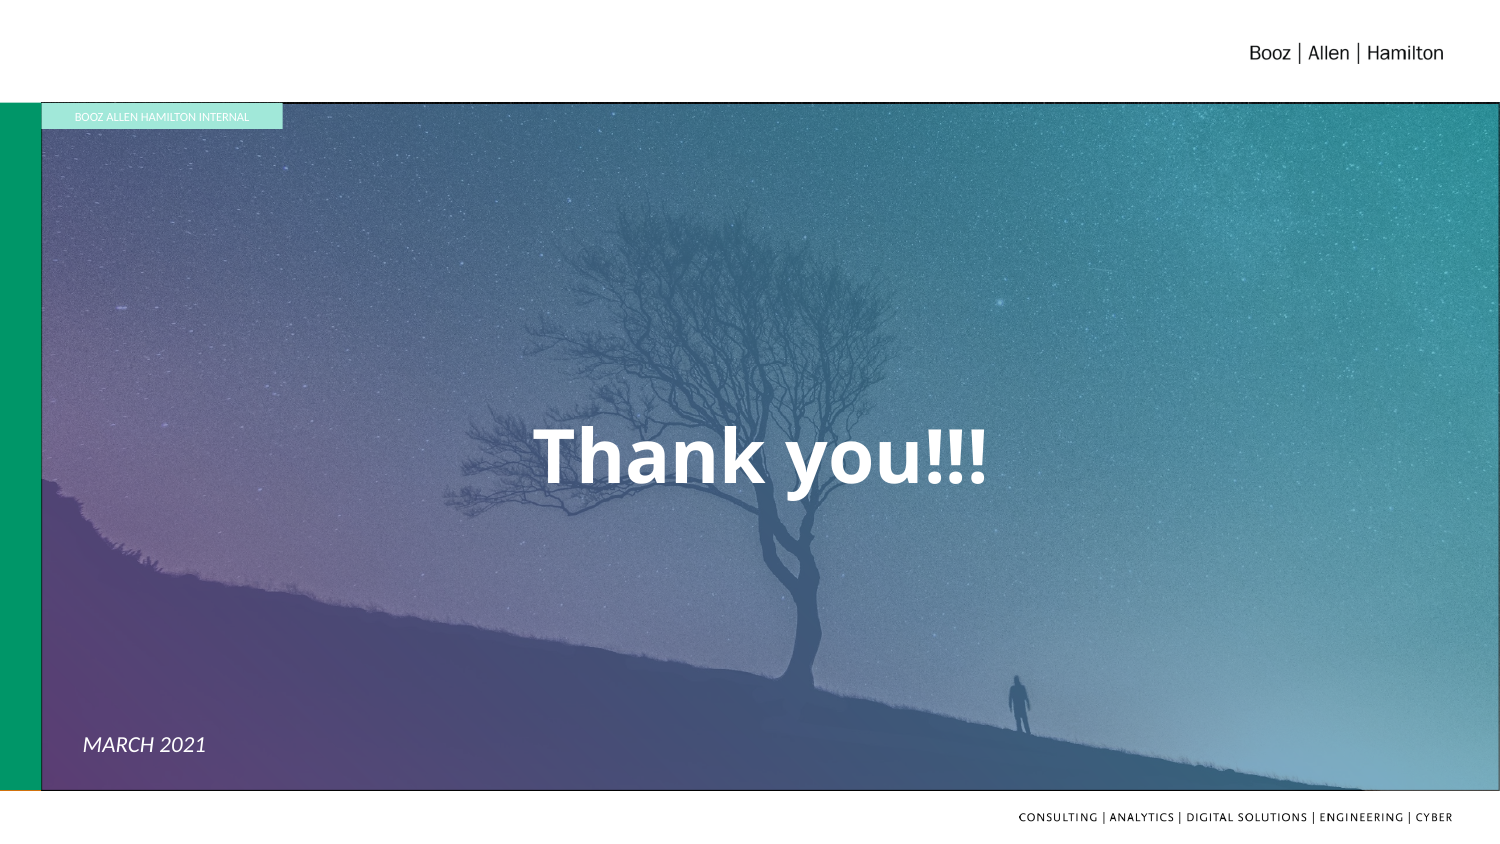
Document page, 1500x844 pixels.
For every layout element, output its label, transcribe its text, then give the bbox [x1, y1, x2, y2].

title Thank you!!! [115, 270, 1407, 500]
picture [1215, 17, 1473, 90]
picture [1019, 812, 1452, 824]
list MARCH 2021 [82, 729, 700, 772]
picture [42, 102, 1500, 791]
